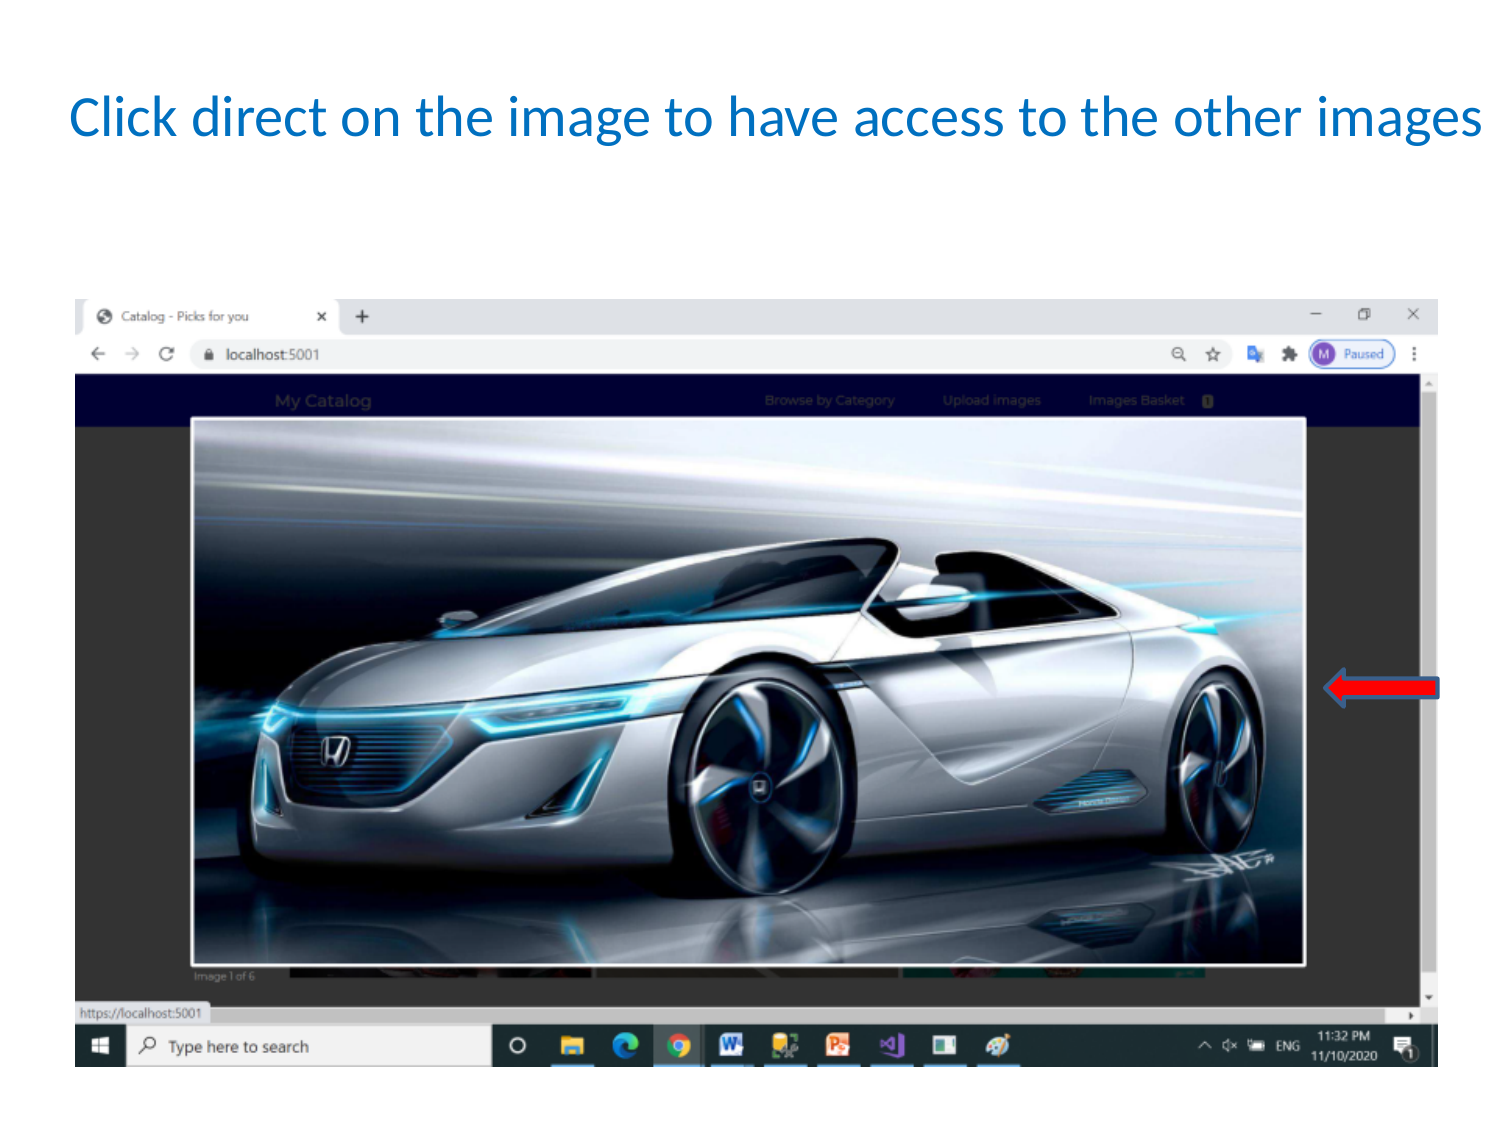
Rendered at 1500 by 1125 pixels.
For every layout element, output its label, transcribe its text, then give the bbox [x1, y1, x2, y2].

text_box Click direct on the image to have access to the other images [54, 70, 1499, 156]
picture [74, 299, 1438, 1067]
